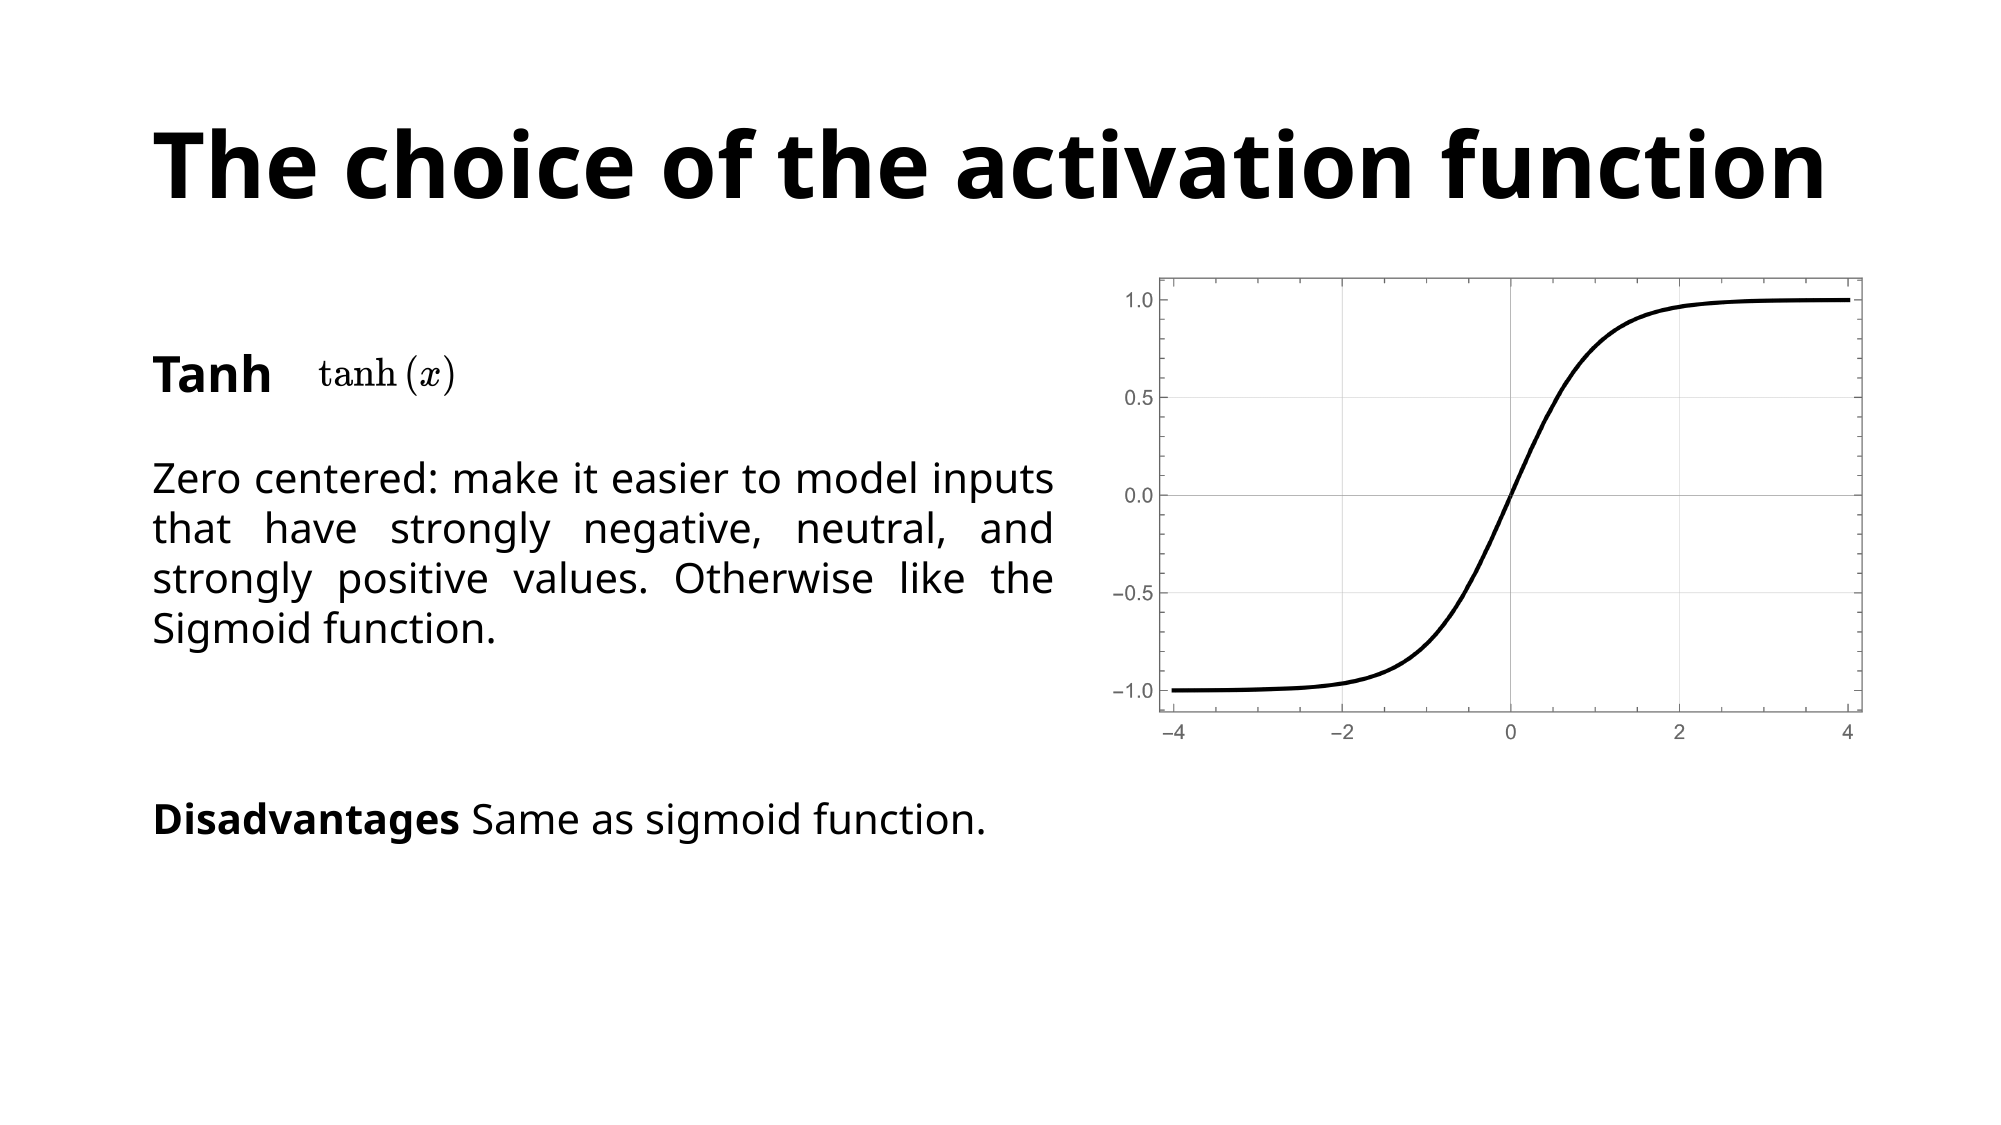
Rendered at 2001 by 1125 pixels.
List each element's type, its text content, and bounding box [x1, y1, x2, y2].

picture [318, 355, 457, 396]
title The choice of the activation function [137, 59, 1863, 278]
list Disadvantages Same as sigmoid function. [137, 299, 1863, 1125]
picture [1112, 277, 1863, 747]
